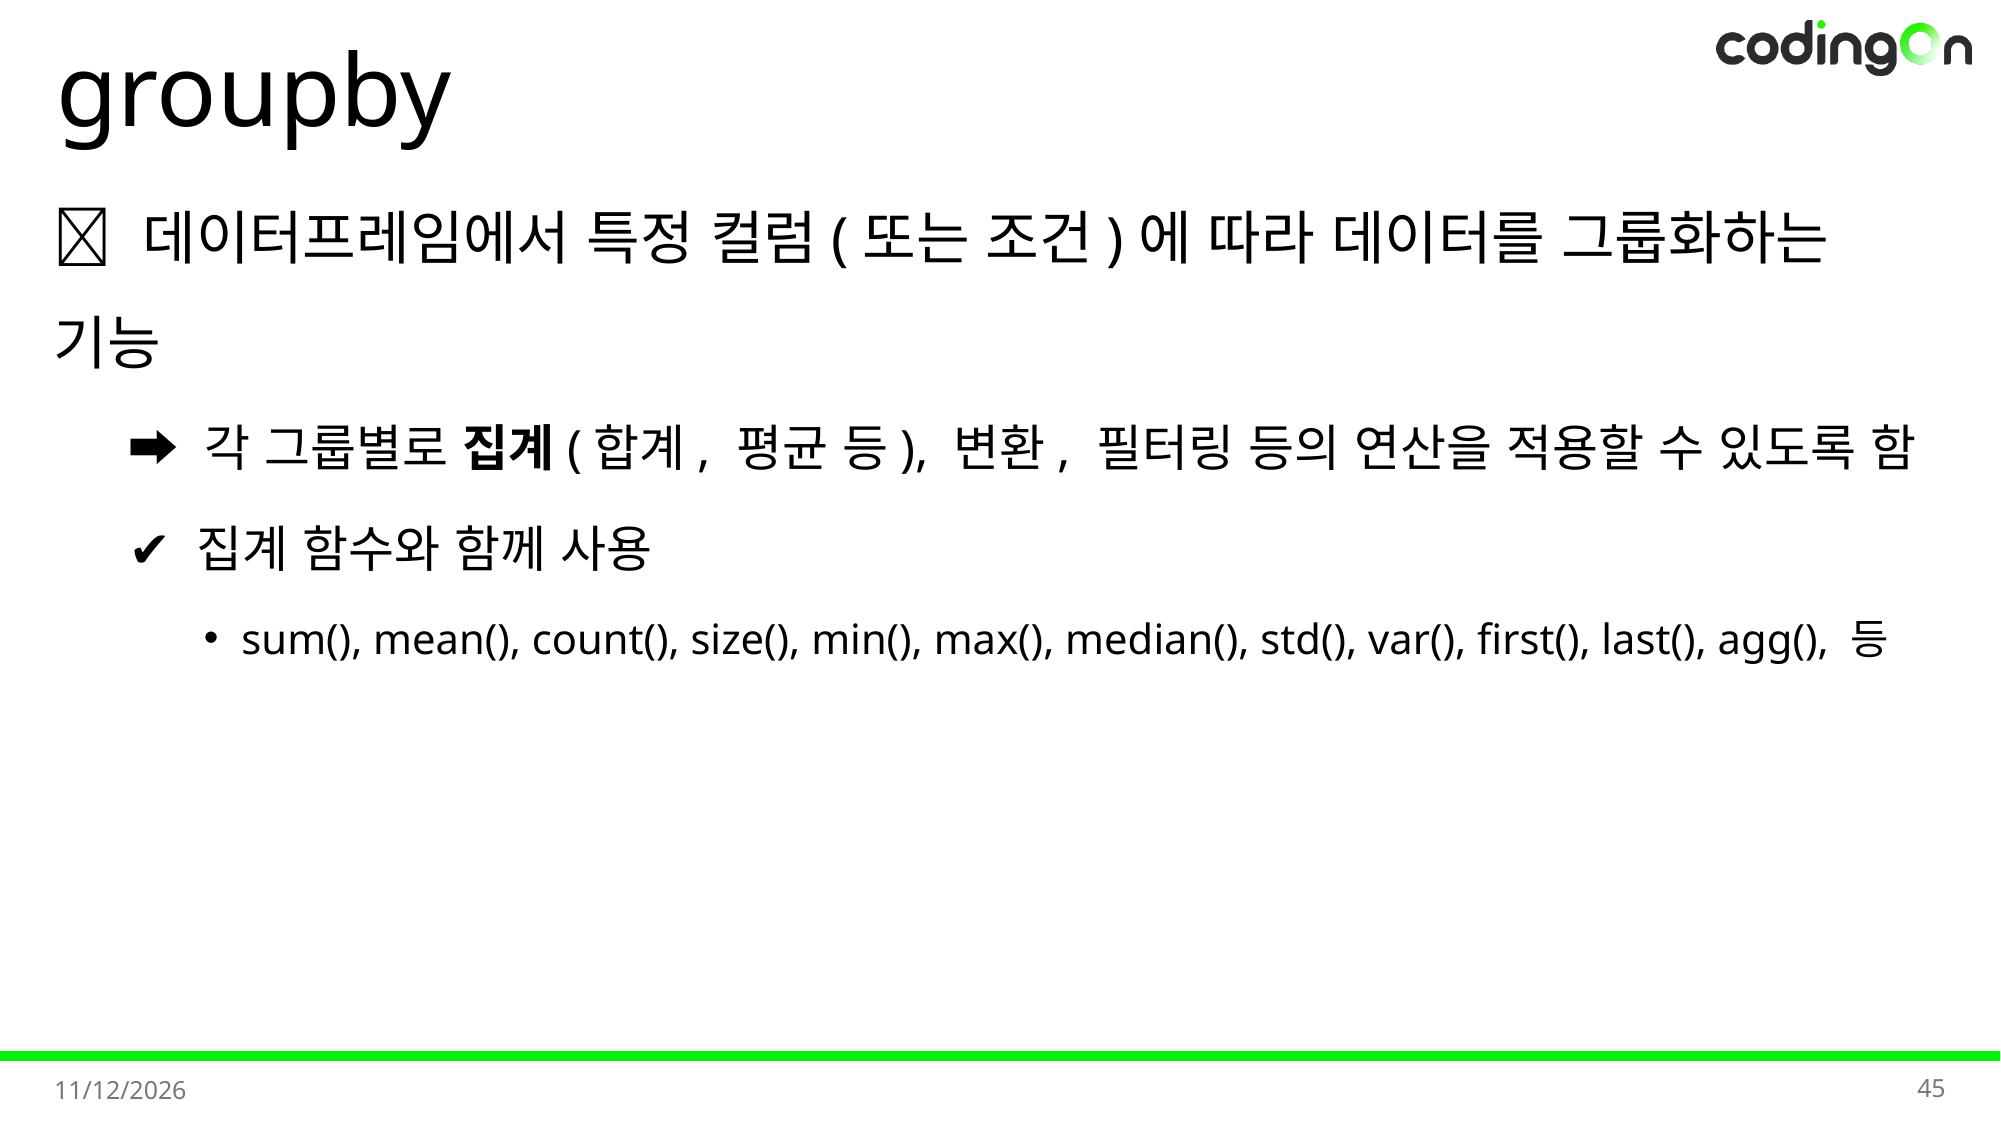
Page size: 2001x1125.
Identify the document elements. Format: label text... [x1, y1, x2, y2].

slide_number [39, 1061, 490, 1122]
slide_number 45 [1510, 1059, 1961, 1120]
text_box 💡 데이터프레임에서 특정 컬럼(또는 조건)에 따라 데이터를 그룹화하는 기능 ➡️ 각 그룹별로 집계(합계, 평균 등), 변환, 필터링 등의 연산을 적용할 수 있도록 함 ✔️ 집계 함수와 함께 사용 sum(), mean(), count(), size(), min(), max(), median(), std(), var(), first(), last(), agg(), 등 [39, 158, 1959, 699]
picture [1767, 20, 1972, 76]
title groupby [41, 0, 1767, 158]
